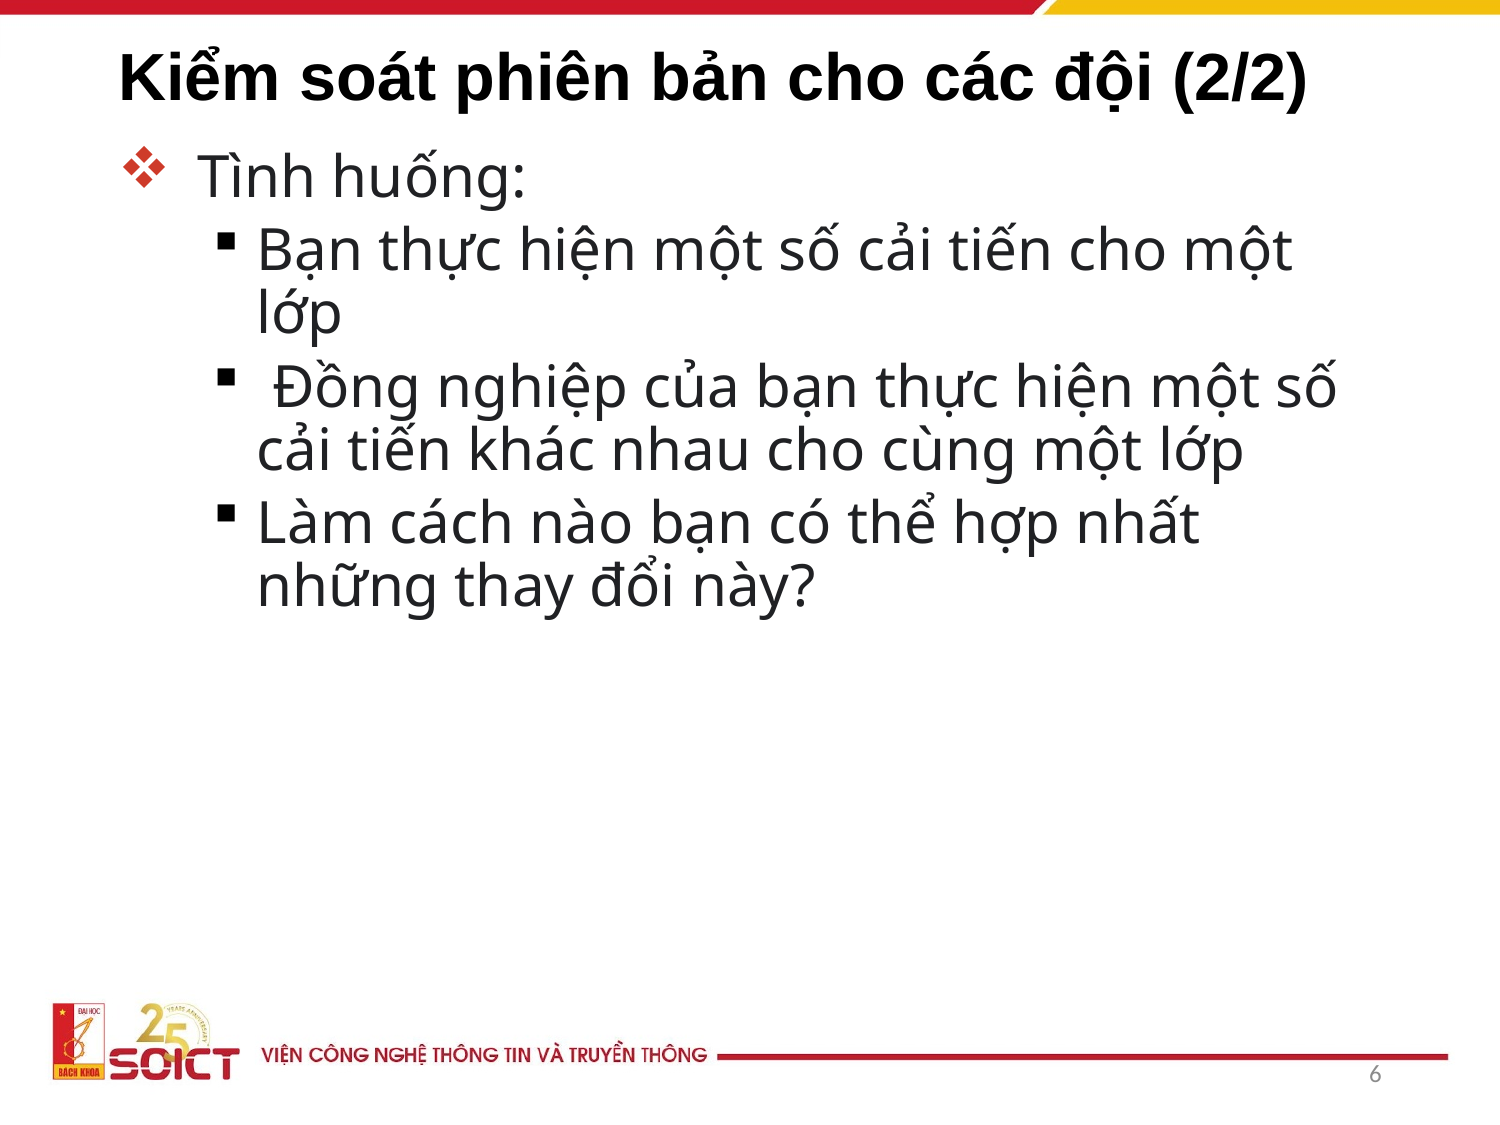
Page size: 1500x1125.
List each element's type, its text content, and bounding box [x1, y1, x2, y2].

list Tình huống: Bạn thực hiện một số cải tiến cho một lớp Đồng nghiệp của bạn thực hiện một số cải tiến khác nhau cho cùng một lớp Làm cách nào bạn có thể hợp nhất những thay đổi này? [103, 139, 1397, 989]
picture [0, 0, 1500, 1125]
slide_number 6 [1059, 1042, 1397, 1103]
title Kiểm soát phiên bản cho các đội (2/2) [103, 18, 1397, 139]
